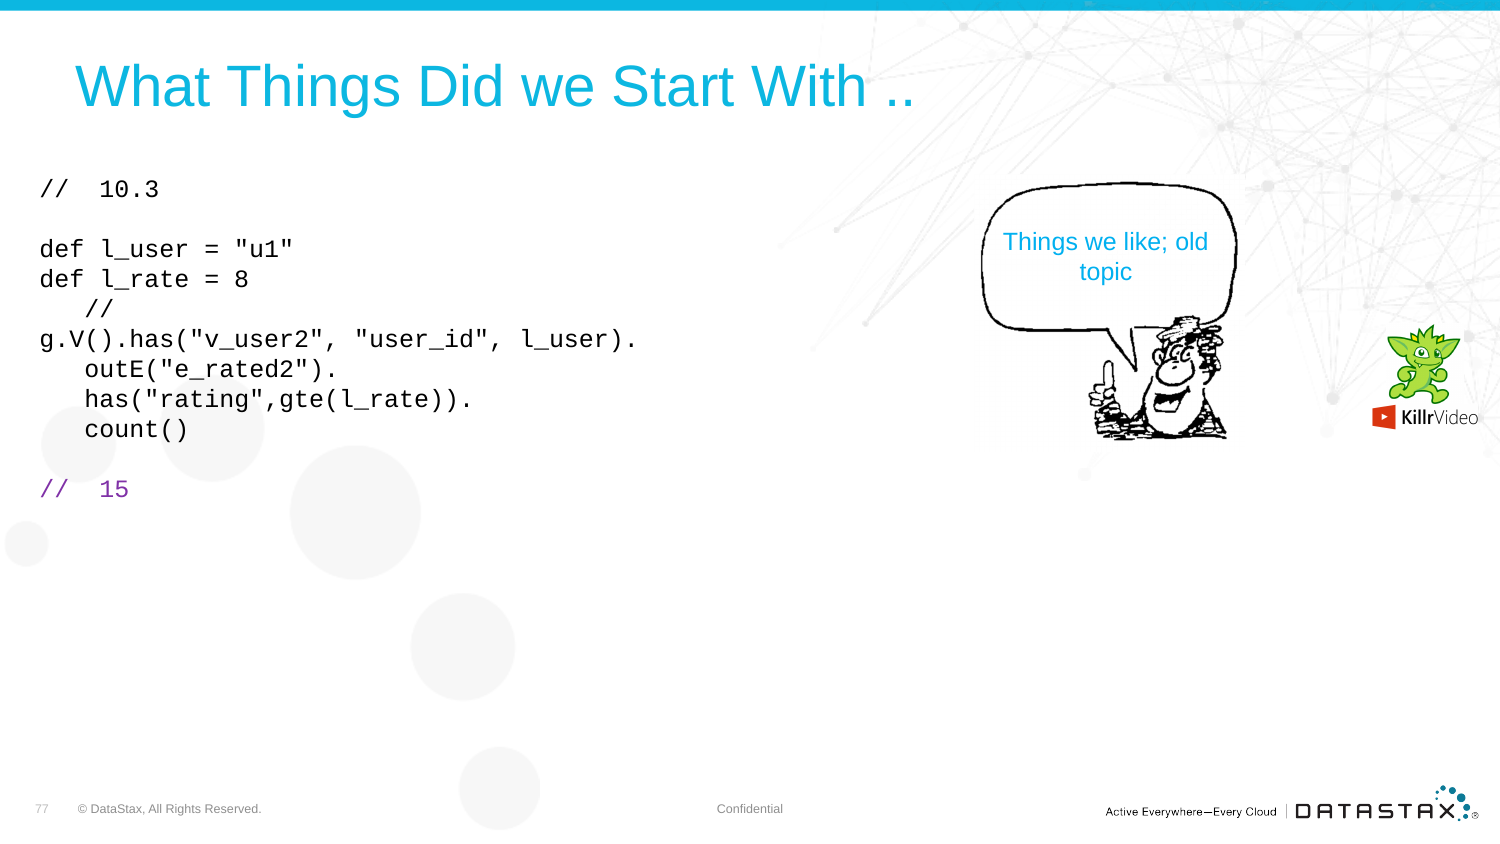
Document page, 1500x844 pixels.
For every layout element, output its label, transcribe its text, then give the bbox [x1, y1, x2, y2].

picture [1085, 764, 1499, 844]
picture [973, 174, 1246, 452]
picture [1371, 323, 1478, 430]
list // 10.3 def l_user = "u1" def l_rate = 8 // g.V().has("v_user2", "user_id", l_user). outE("e_rated2"). has("rating",gte(l_rate)). count() // 15 [38, 165, 681, 736]
slide_number 77 [13, 785, 64, 831]
title What Things Did we Start With .. [75, 44, 1425, 135]
footer Confidential [496, 785, 1004, 831]
slide_number © DataStax, All Rights Reserved. [77, 785, 416, 831]
picture [1085, 2, 1094, 8]
